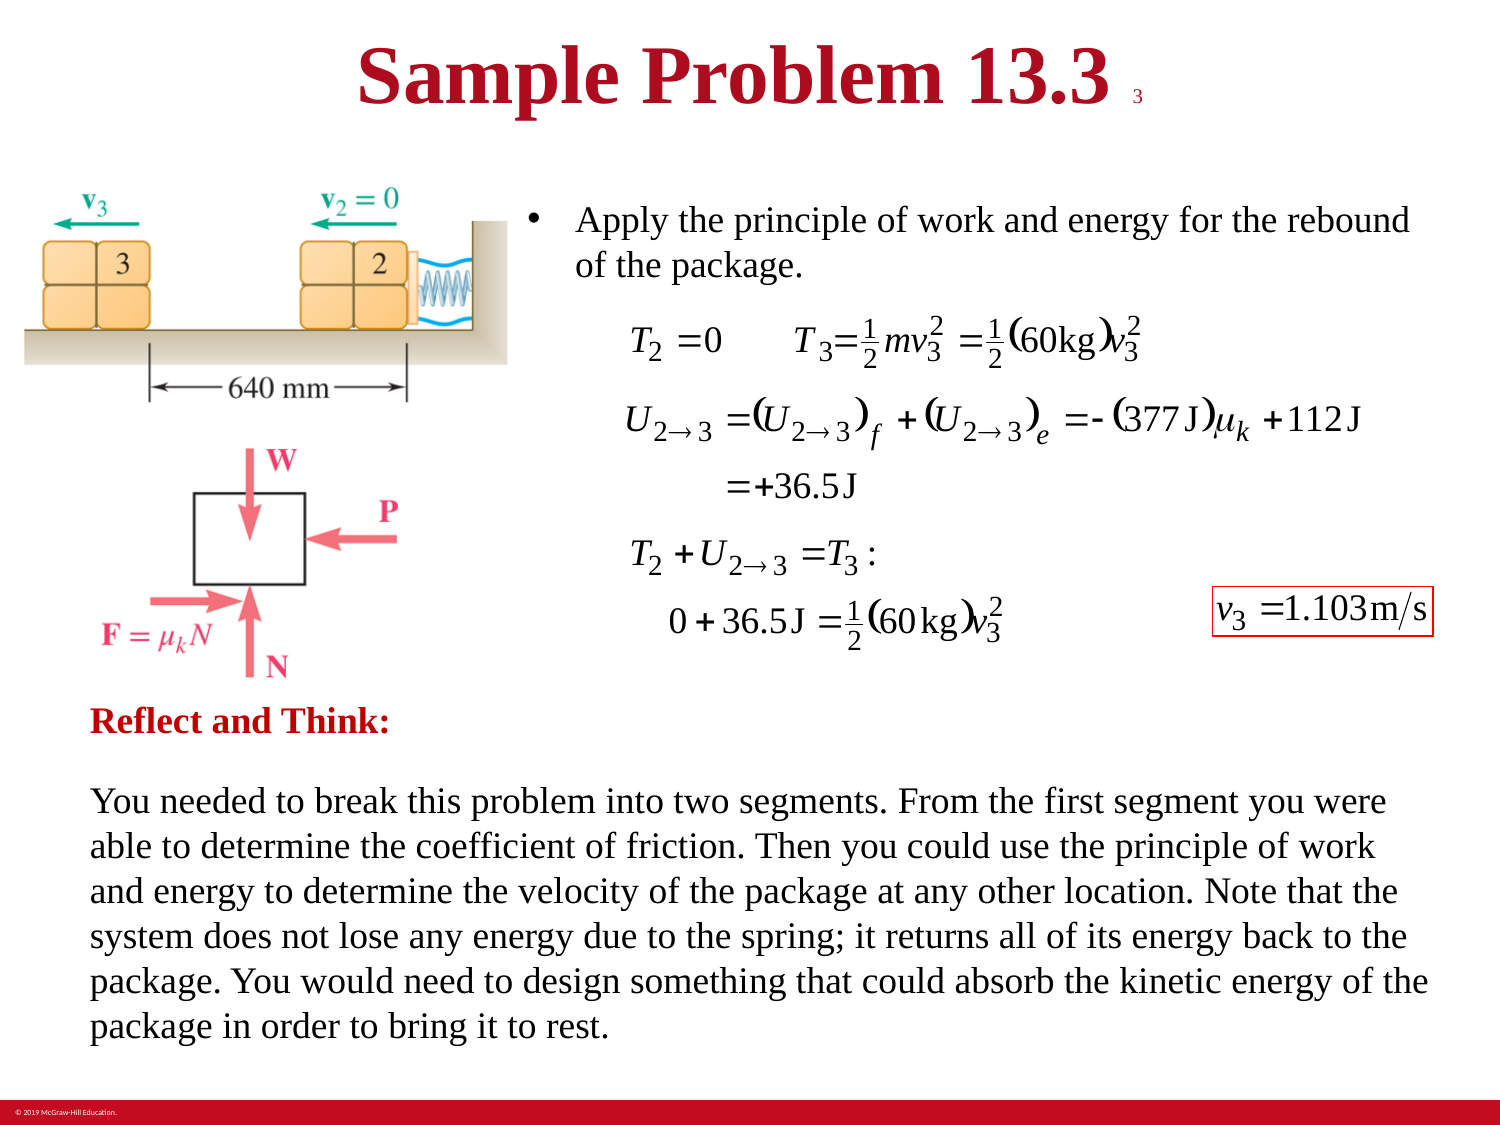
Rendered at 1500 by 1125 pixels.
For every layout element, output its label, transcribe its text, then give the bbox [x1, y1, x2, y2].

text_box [1212, 587, 1433, 636]
picture [99, 445, 401, 679]
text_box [623, 397, 1368, 513]
list Reflect and Think: You needed to break this problem into two segments. From the first segment you were able to determine the coefficient of friction. Then you could use the principle of work and energy to determine the velocity of the package at any other location. Note that the system does not lose any energy due to the spring; it returns all of its energy back to the package. You would need to design something that could absorb the kinetic energy of the package in order to bring it to rest. [75, 688, 1450, 1063]
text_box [627, 531, 1008, 656]
list Apply the principle of work and energy for the rebound of the package. [512, 187, 1463, 287]
picture [24, 187, 508, 403]
title Sample Problem 13.3 3 [75, 12, 1425, 123]
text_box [627, 308, 1145, 376]
